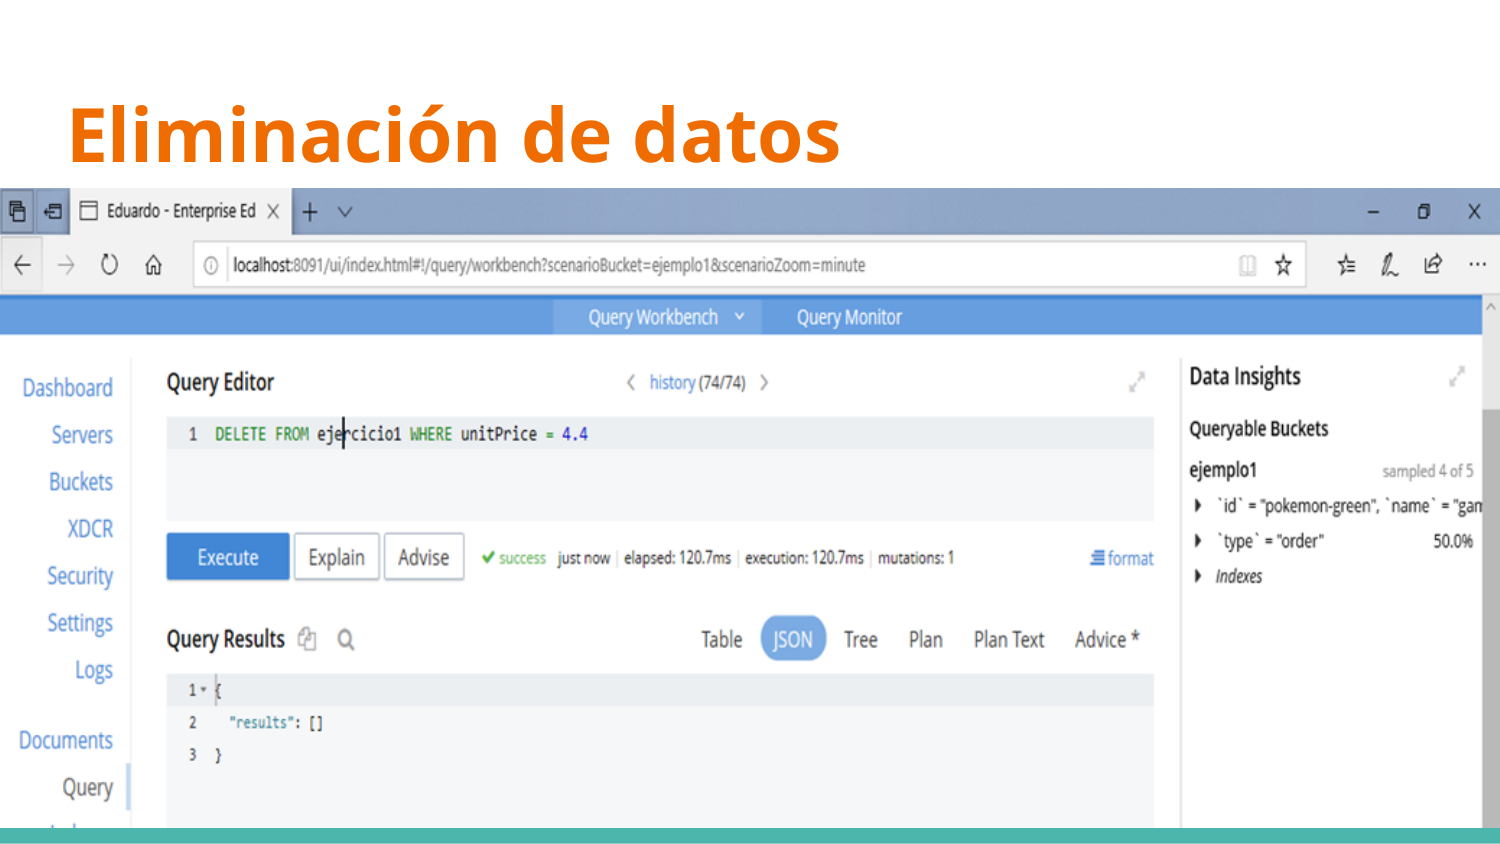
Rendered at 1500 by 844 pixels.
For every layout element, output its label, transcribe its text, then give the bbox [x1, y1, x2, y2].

picture [0, 188, 1500, 828]
title Eliminación de datos [51, 72, 1449, 187]
